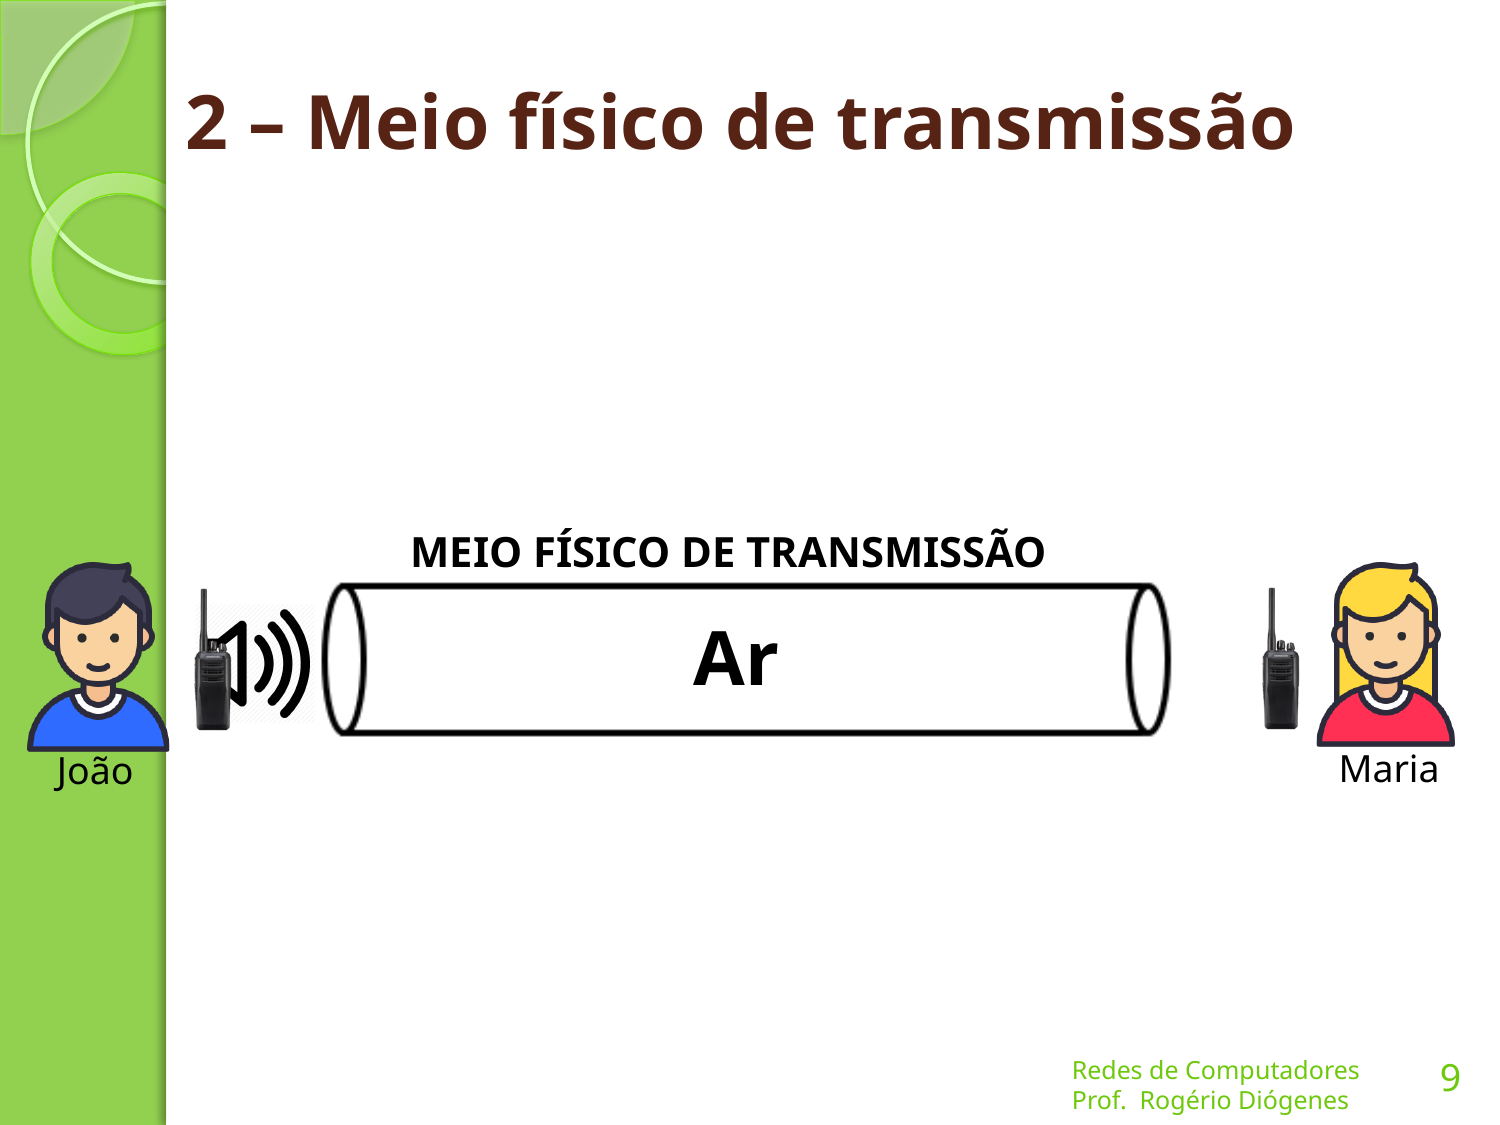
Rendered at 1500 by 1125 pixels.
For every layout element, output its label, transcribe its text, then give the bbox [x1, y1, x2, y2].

text_box Maria [1307, 757, 1471, 798]
text_box 2 – Meio físico de transmissão [171, 26, 1476, 214]
picture [3, 552, 1478, 764]
text_box João [13, 763, 177, 800]
footer Redes de Computadores Prof. Rogério Diógenes [1057, 1043, 1471, 1122]
slide_number 9 [1413, 1034, 1488, 1113]
text_box MEIO FÍSICO DE TRANSMISSÃO [395, 517, 1140, 549]
